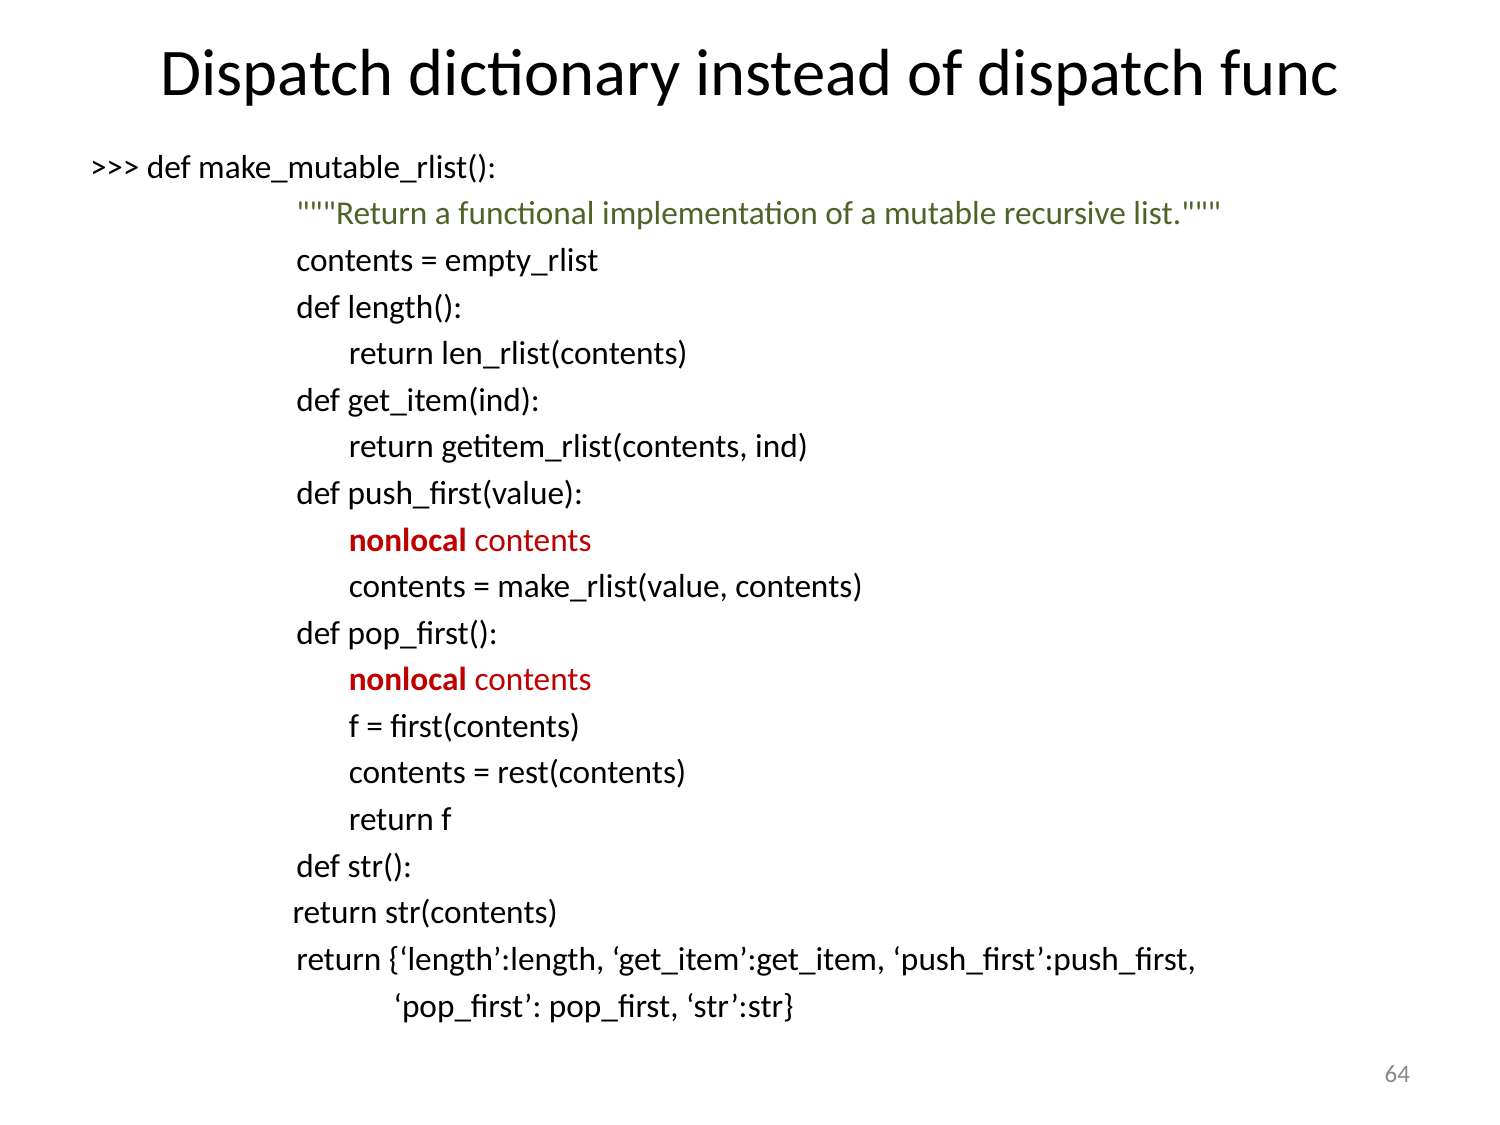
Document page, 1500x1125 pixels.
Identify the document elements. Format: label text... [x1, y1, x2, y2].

list >>> def make_mutable_rlist(): """Return a functional implementation of a mutable recursive list.""" contents = empty_rlist def length(): return len_rlist(contents) def get_item(ind): return getitem_rlist(contents, ind) def push_first(value): nonlocal contents contents = make_rlist(value, contents) def pop_first(): nonlocal contents f = first(contents) contents = rest(contents) return f def str(): return str(contents) return {‘length’:length, ‘get_item’:get_item, ‘push_first’:push_first, ‘pop_first’: pop_first, ‘str’:str} [74, 137, 1426, 1026]
title Dispatch dictionary instead of dispatch func [74, 24, 1426, 113]
slide_number 64 [1074, 1042, 1425, 1103]
